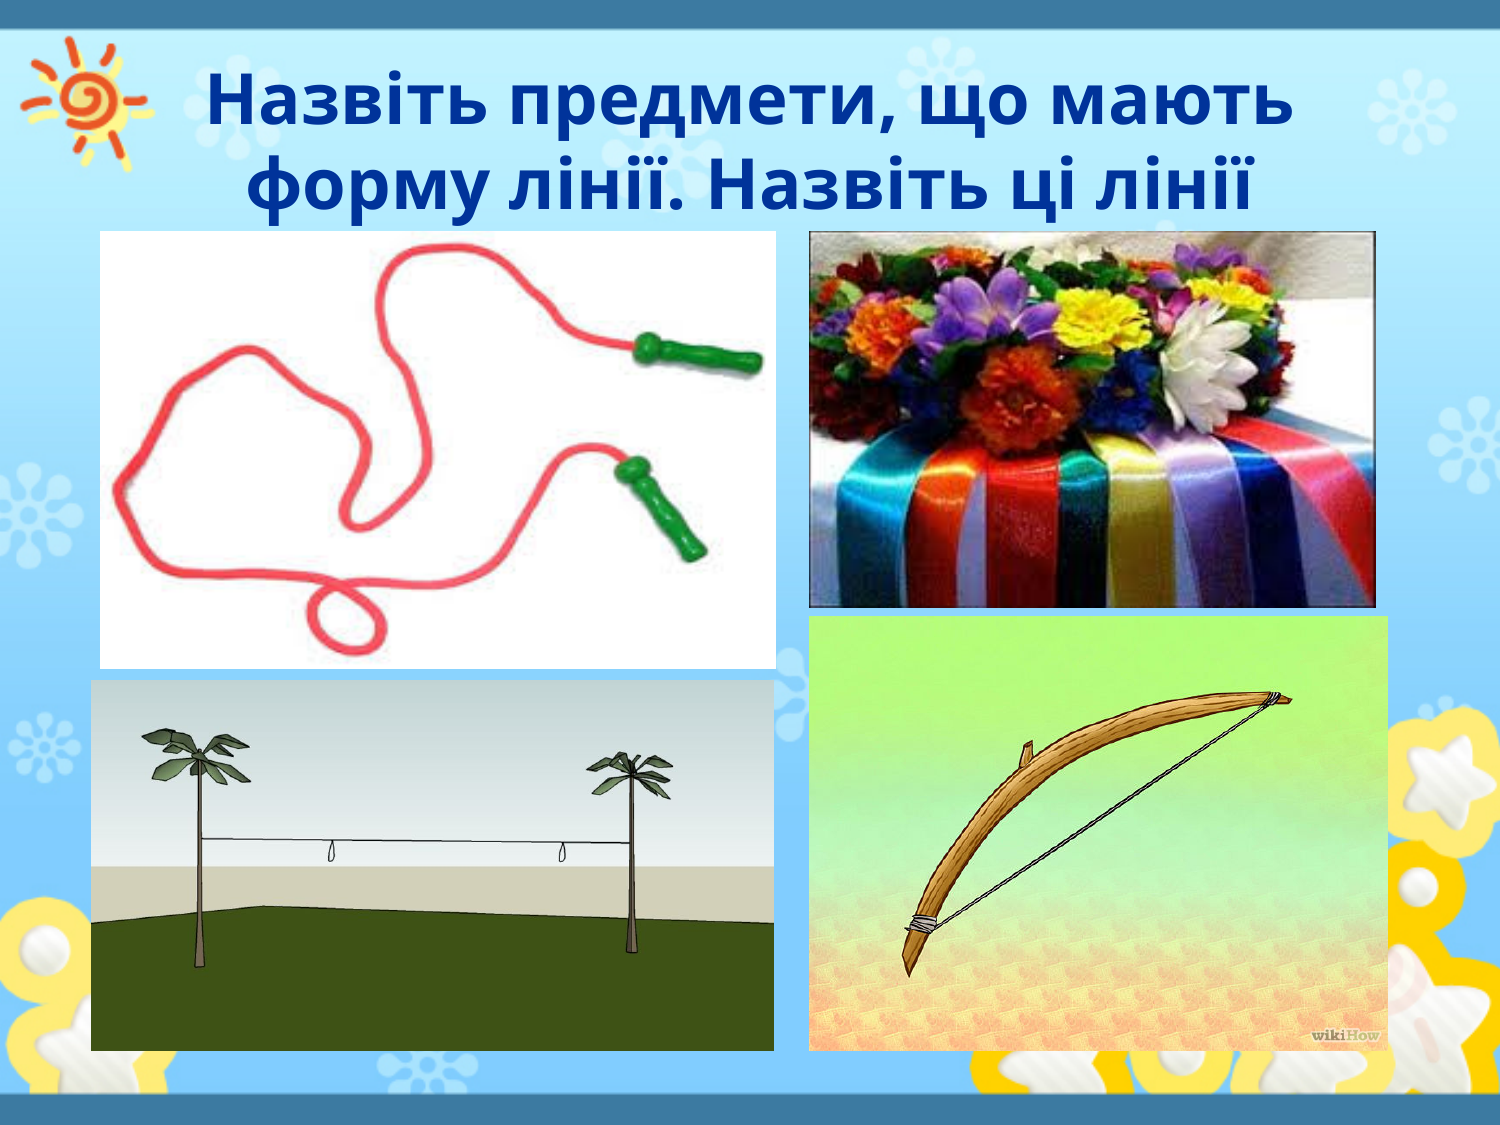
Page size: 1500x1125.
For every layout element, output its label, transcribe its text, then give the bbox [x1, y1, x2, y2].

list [99, 231, 776, 670]
picture [0, 0, 1500, 1125]
title Назвіть предмети, що мають форму лінії. Назвіть ці лінії [75, 45, 1425, 233]
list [808, 615, 1389, 1052]
